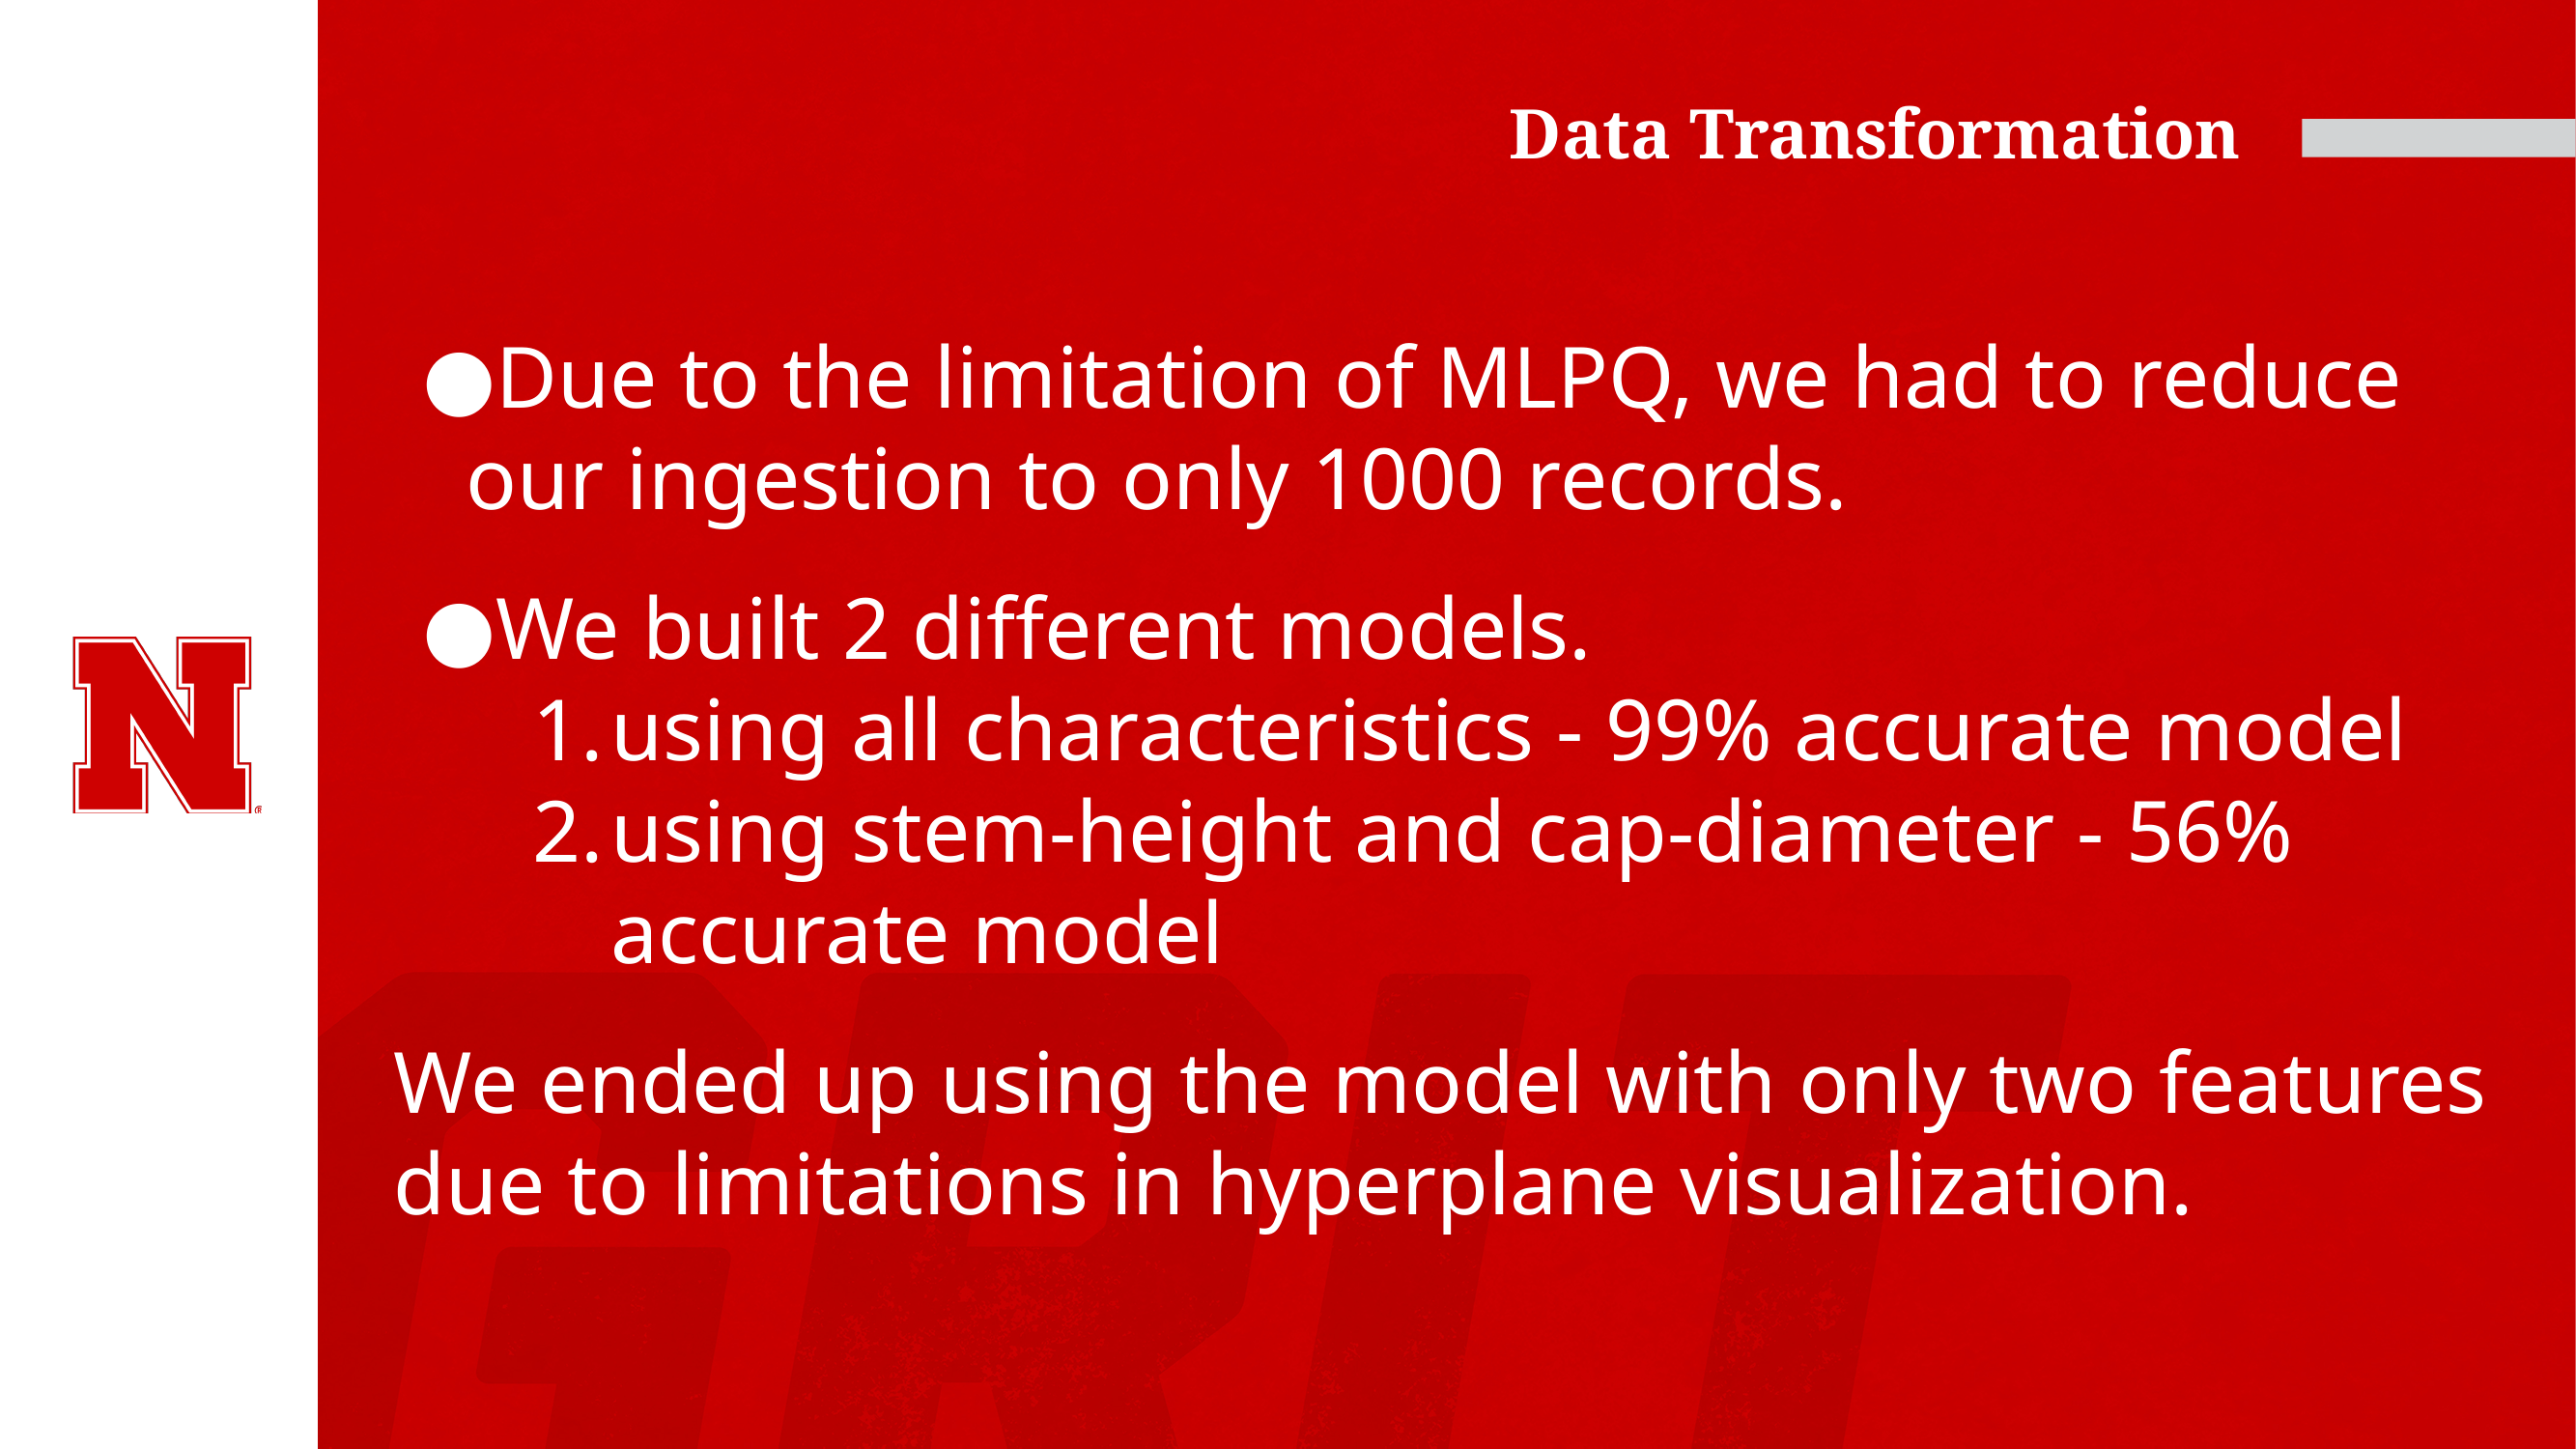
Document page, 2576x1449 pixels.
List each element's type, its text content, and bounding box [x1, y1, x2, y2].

picture [60, 637, 262, 813]
list Due to the limitation of MLPQ, we had to reduce our ingestion to only 1000 records. We built 2 different models. using all characteristics - 99% accurate model using stem-height and cap-diameter - 56% accurate model We ended up using the model with only two features due to limitations in hyperplane visualization. [393, 358, 2495, 1312]
picture [318, 0, 2576, 1449]
title Data Transformation [1263, 90, 2242, 167]
